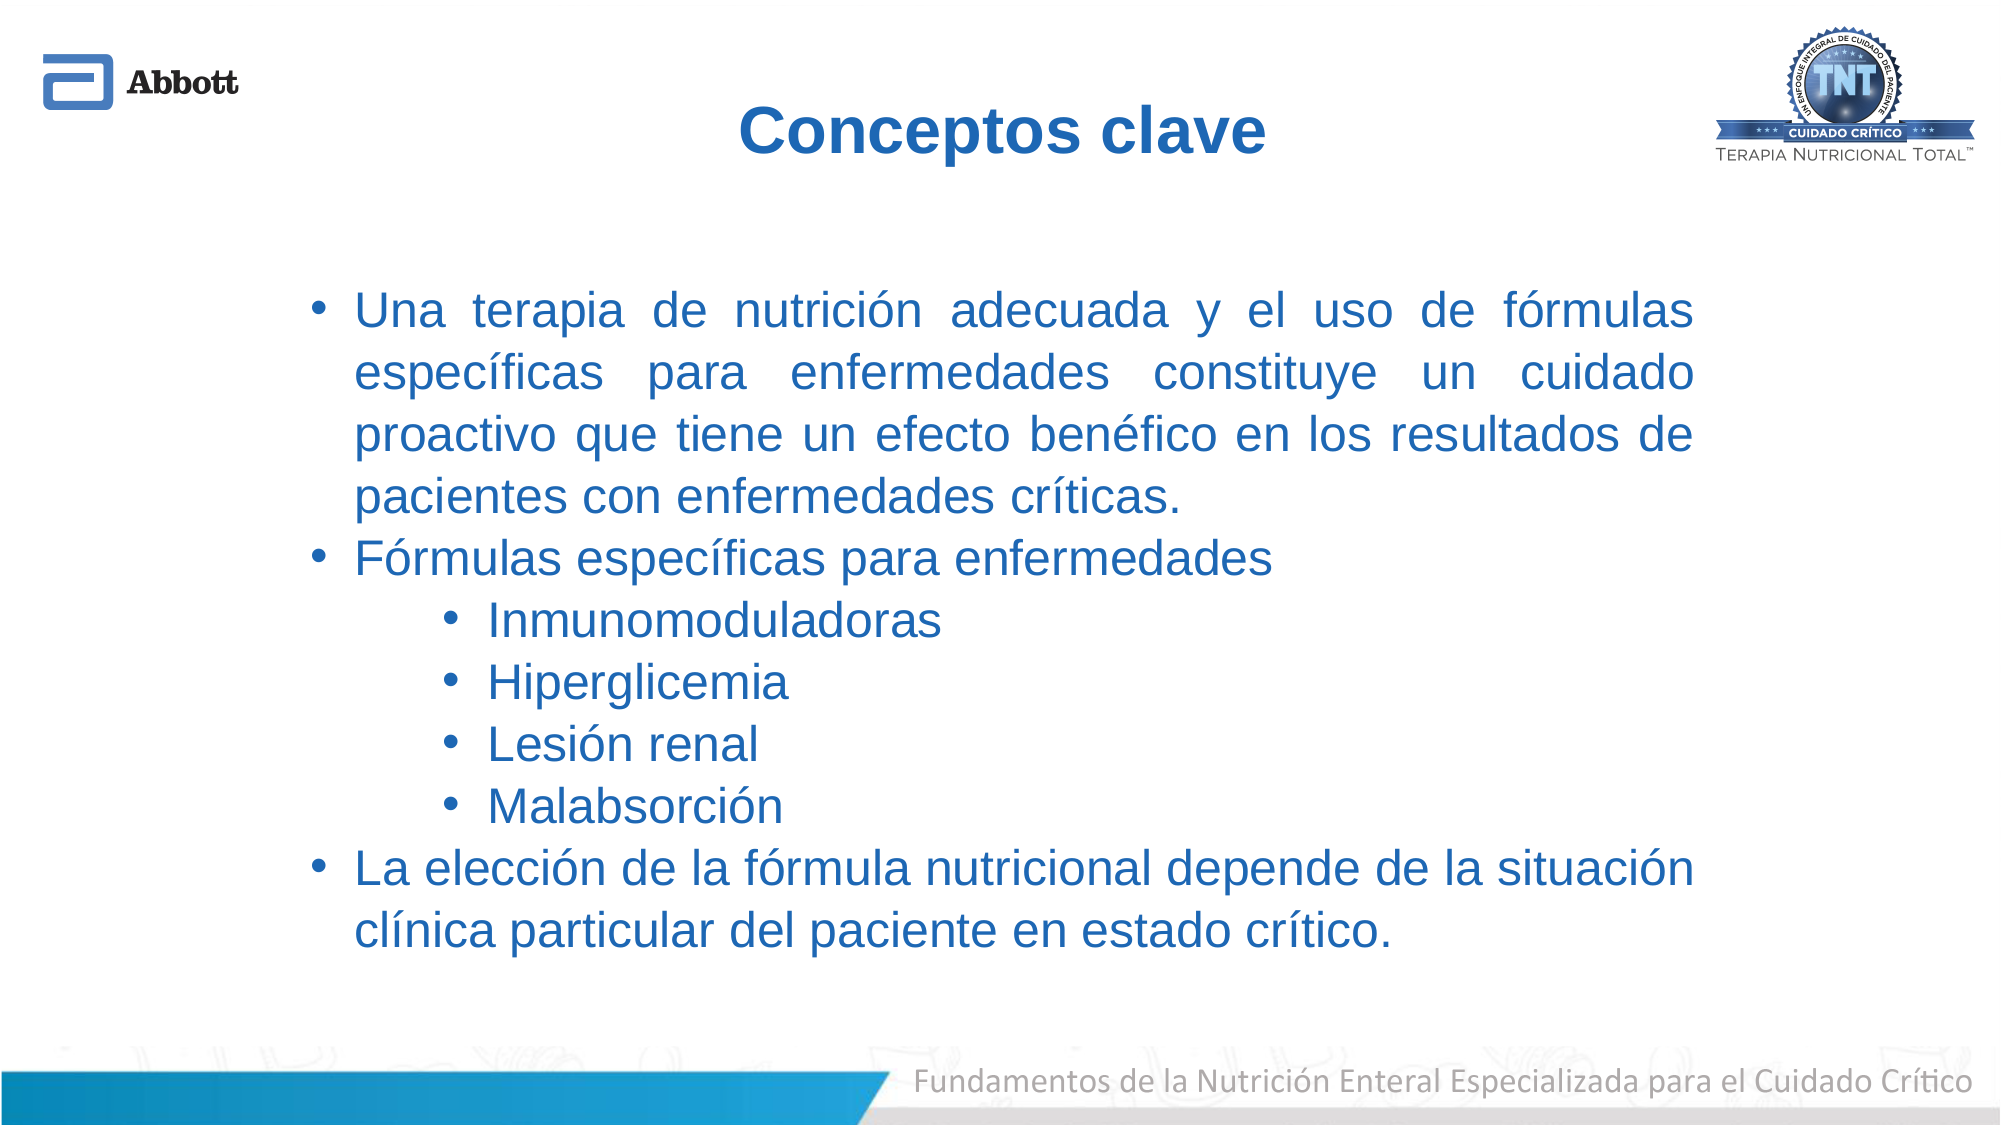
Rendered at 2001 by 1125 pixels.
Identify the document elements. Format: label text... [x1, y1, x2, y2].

picture [0, 0, 2001, 1125]
text_box Una terapia de nutrición adecuada y el uso de fórmulas específicas para enfermedades constituye un cuidado proactivo que tiene un efecto benéfico en los resultados de pacientes con enfermedades críticas. Fórmulas específicas para enfermedades Inmunomoduladoras Hiperglicemia Lesión renal Malabsorción La elección de la fórmula nutricional depende de la situación clínica particular del paciente en estado crítico. [295, 267, 1711, 1036]
text_box Conceptos clave [399, 38, 1606, 214]
